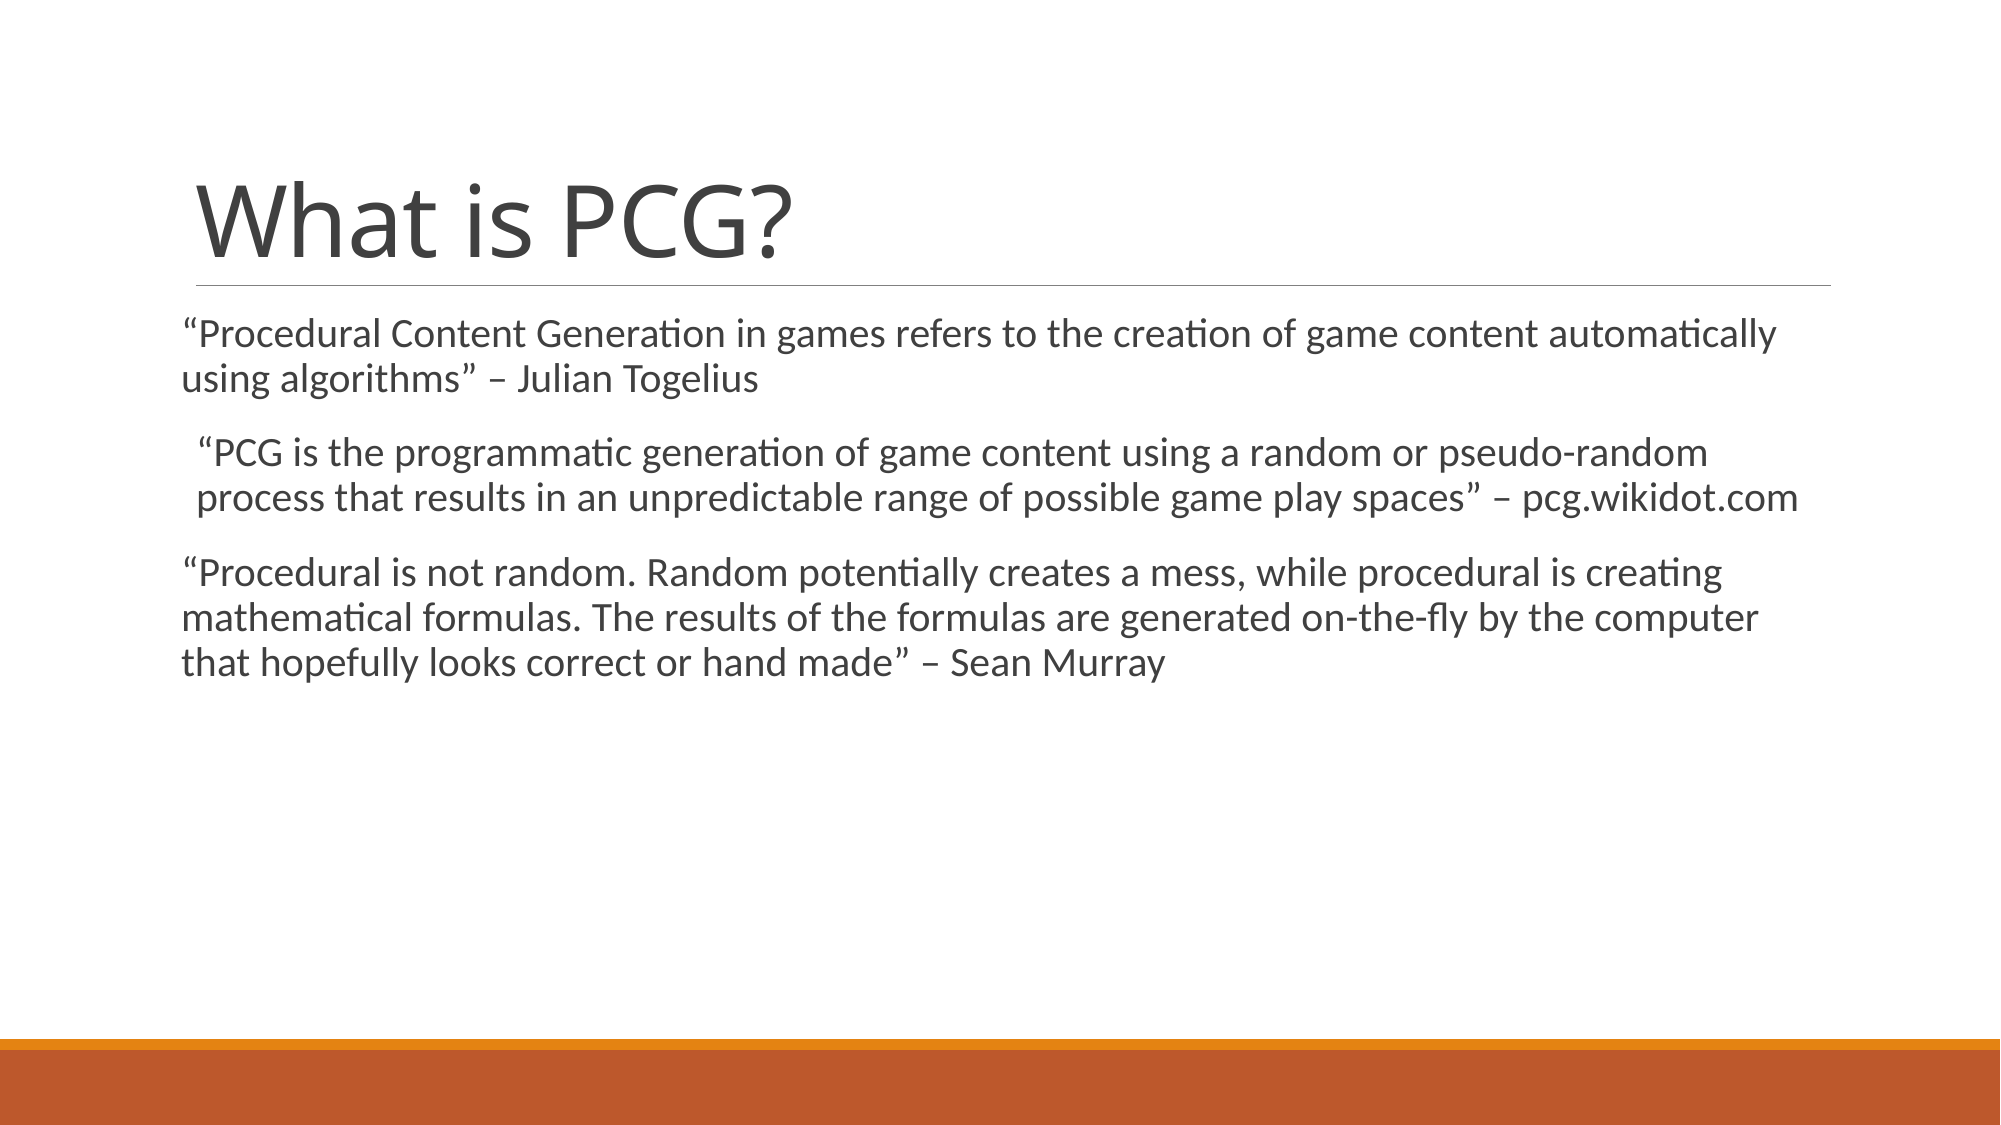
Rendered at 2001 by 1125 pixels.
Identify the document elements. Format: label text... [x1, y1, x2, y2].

title What is PCG? [180, 47, 1830, 285]
list “Procedural Content Generation in games refers to the creation of game content automatically using algorithms” – Julian Togelius “PCG is the programmatic generation of game content using a random or pseudo-random process that results in an unpredictable range of possible game play spaces” – pcg.wikidot.com “Procedural is not random. Random potentially creates a mess, while procedural is creating mathematical formulas. The results of the formulas are generated on-the-fly by the computer that hopefully looks correct or hand made” – Sean Murray [181, 304, 1830, 993]
